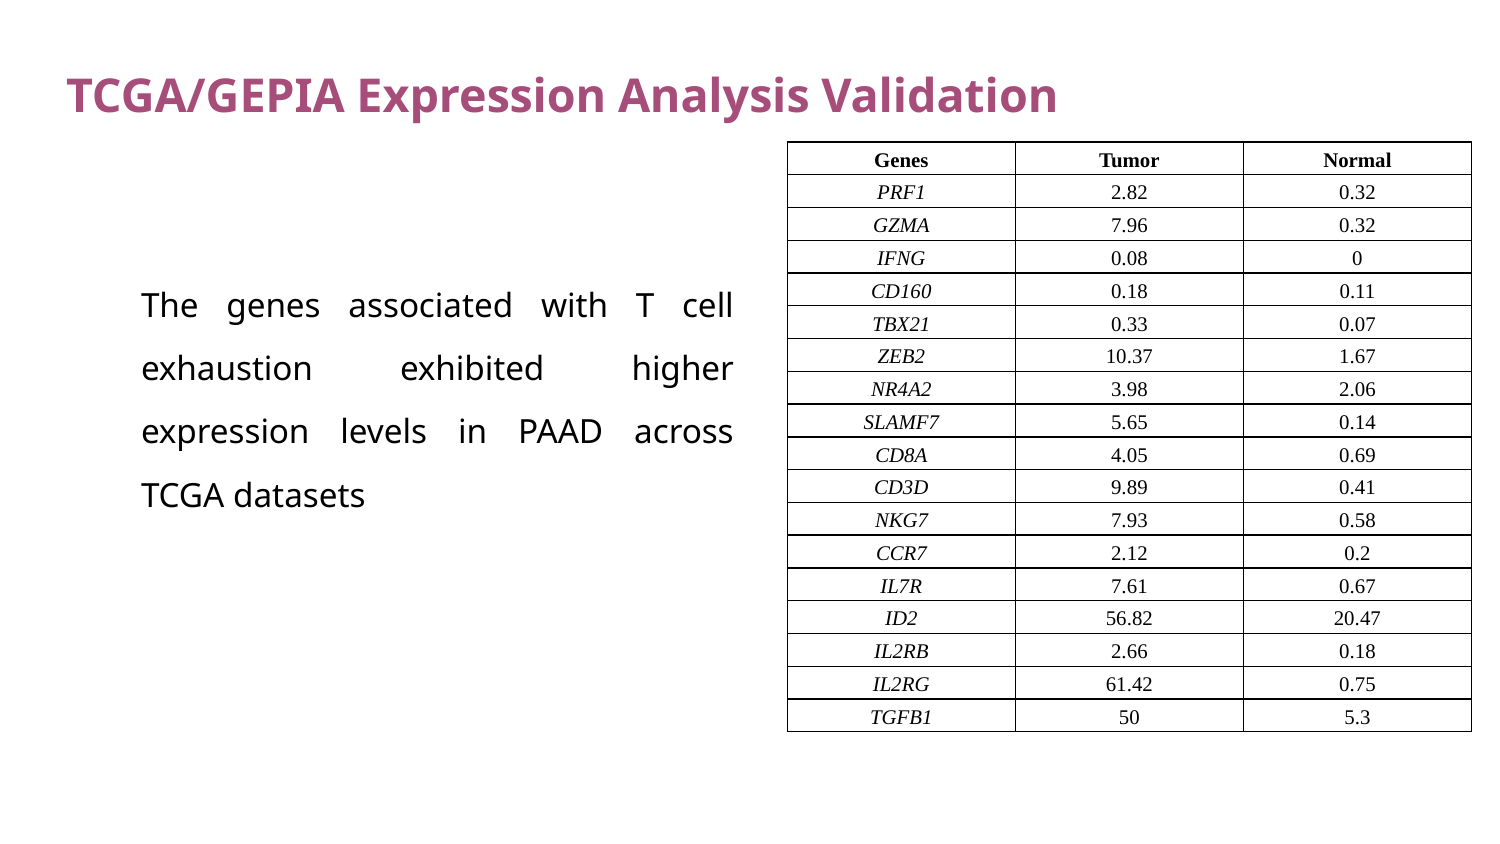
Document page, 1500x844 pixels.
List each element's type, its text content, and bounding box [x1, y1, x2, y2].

table_cell 10.37 [1016, 339, 1243, 371]
table_cell 9.89 [1016, 470, 1243, 502]
table_cell 0.11 [1244, 274, 1471, 305]
table_cell IFNG [788, 241, 1015, 272]
table_cell TGFB1 [788, 700, 1015, 731]
table_cell 61.42 [1016, 667, 1243, 698]
table_cell PRF1 [788, 175, 1015, 207]
table_cell 7.96 [1016, 208, 1243, 240]
table_cell CD3D [788, 470, 1015, 502]
table_cell 0.14 [1244, 405, 1471, 436]
table_cell 0.32 [1244, 208, 1471, 240]
table_header Normal [1244, 143, 1471, 174]
table_header Genes [788, 143, 1015, 174]
table_cell IL7R [788, 569, 1015, 600]
table_cell CD160 [788, 274, 1015, 305]
title TCGA/GEPIA Expression Analysis Validation [51, 47, 1449, 142]
table_cell TBX21 [788, 306, 1015, 338]
table_cell 2.66 [1016, 634, 1243, 666]
table_cell 0.18 [1244, 634, 1471, 666]
table_cell 7.93 [1016, 503, 1243, 534]
list The genes associated with T cell exhaustion exhibited higher expression levels in PAAD across TCGA datasets [51, 248, 750, 761]
table_cell ID2 [788, 601, 1015, 633]
table_header Tumor [1016, 143, 1243, 174]
table_cell 7.61 [1016, 569, 1243, 600]
table_cell 0.2 [1244, 536, 1471, 567]
table_cell ZEB2 [788, 339, 1015, 371]
table_cell CD8A [788, 438, 1015, 469]
table_cell NR4A2 [788, 372, 1015, 403]
table_cell 2.82 [1016, 175, 1243, 207]
table_cell GZMA [788, 208, 1015, 240]
table_cell 0.75 [1244, 667, 1471, 698]
table_cell 2.06 [1244, 372, 1471, 403]
table_cell 0.32 [1244, 175, 1471, 207]
table_cell 0.58 [1244, 503, 1471, 534]
table_cell 20.47 [1244, 601, 1471, 633]
table_cell IL2RB [788, 634, 1015, 666]
table_cell 0 [1244, 241, 1471, 272]
table_cell SLAMF7 [788, 405, 1015, 436]
table_cell IL2RG [788, 667, 1015, 698]
table_cell 0.33 [1016, 306, 1243, 338]
table_cell 0.69 [1244, 438, 1471, 469]
table_cell 56.82 [1016, 601, 1243, 633]
table_cell 3.98 [1016, 372, 1243, 403]
table_cell NKG7 [788, 503, 1015, 534]
table_cell 0.08 [1016, 241, 1243, 272]
table_cell 5.3 [1244, 700, 1471, 731]
table_cell 0.67 [1244, 569, 1471, 600]
table_cell 1.67 [1244, 339, 1471, 371]
table_cell 0.41 [1244, 470, 1471, 502]
table_cell 0.18 [1016, 274, 1243, 305]
table_cell 5.65 [1016, 405, 1243, 436]
table_cell 0.07 [1244, 306, 1471, 338]
table_cell 2.12 [1016, 536, 1243, 567]
table_cell 50 [1016, 700, 1243, 731]
table_cell 4.05 [1016, 438, 1243, 469]
table_cell CCR7 [788, 536, 1015, 567]
